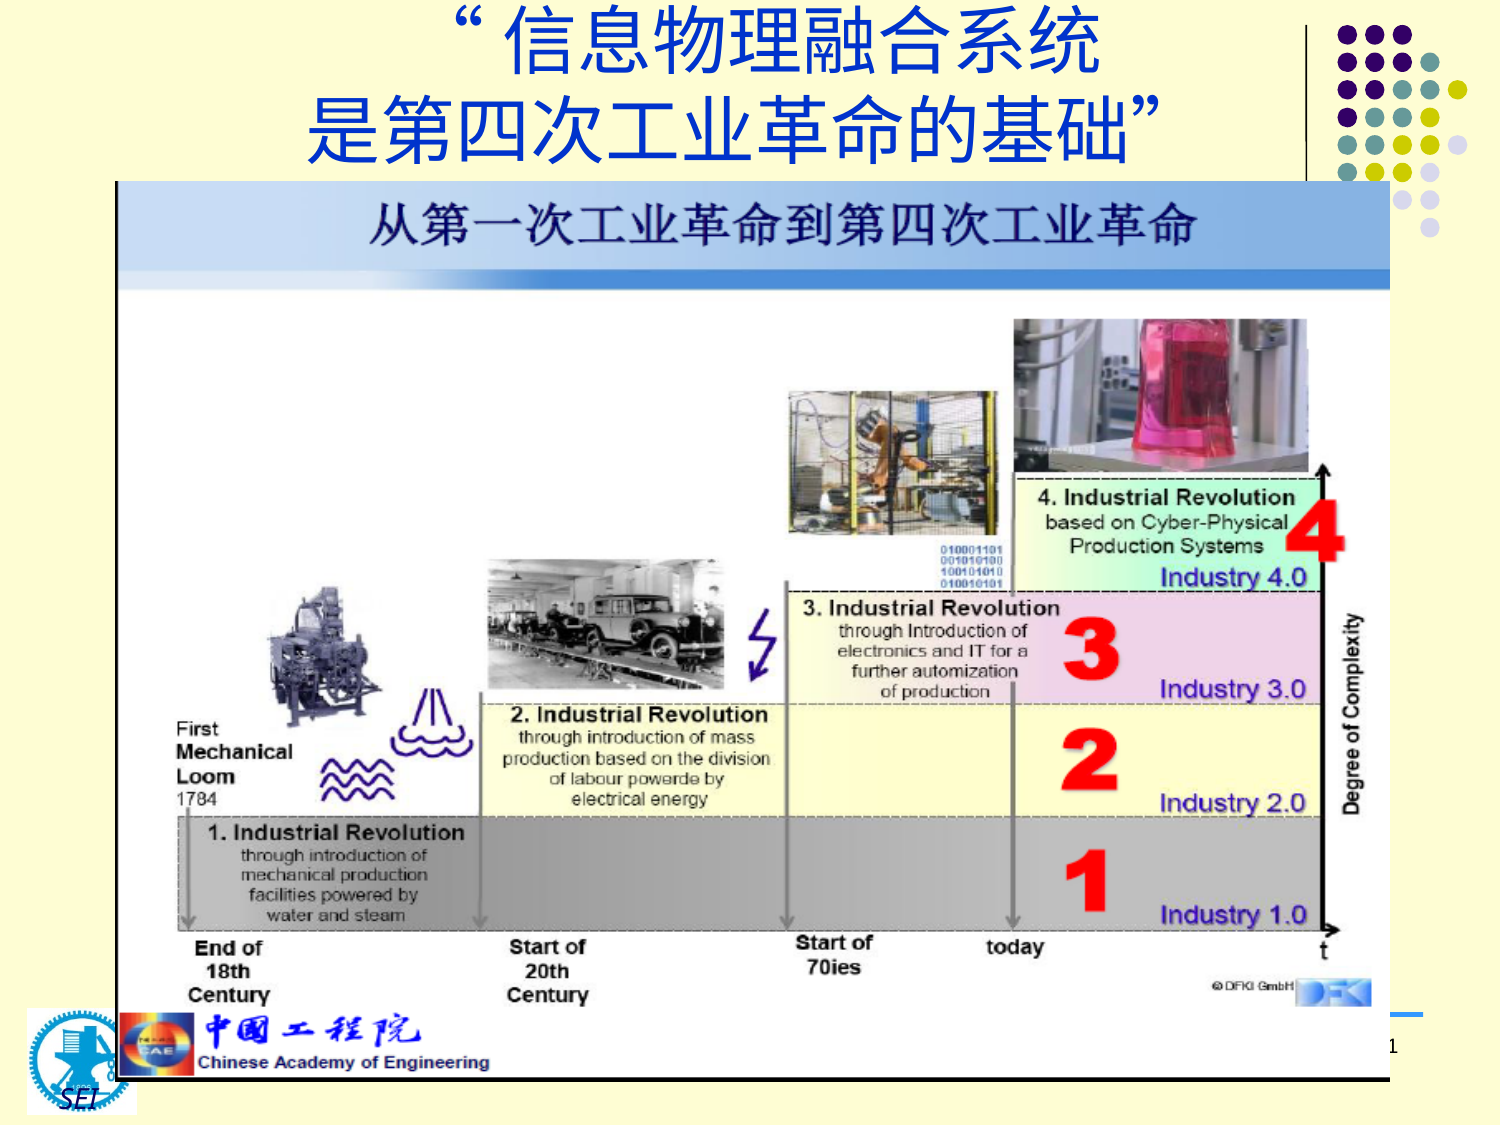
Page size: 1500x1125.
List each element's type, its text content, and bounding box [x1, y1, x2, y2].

picture [27, 181, 1390, 1115]
text_box “信息物理融合系统 是第四次工业革命的基础” [35, 0, 1477, 182]
slide_number 21 [1074, 1024, 1426, 1101]
